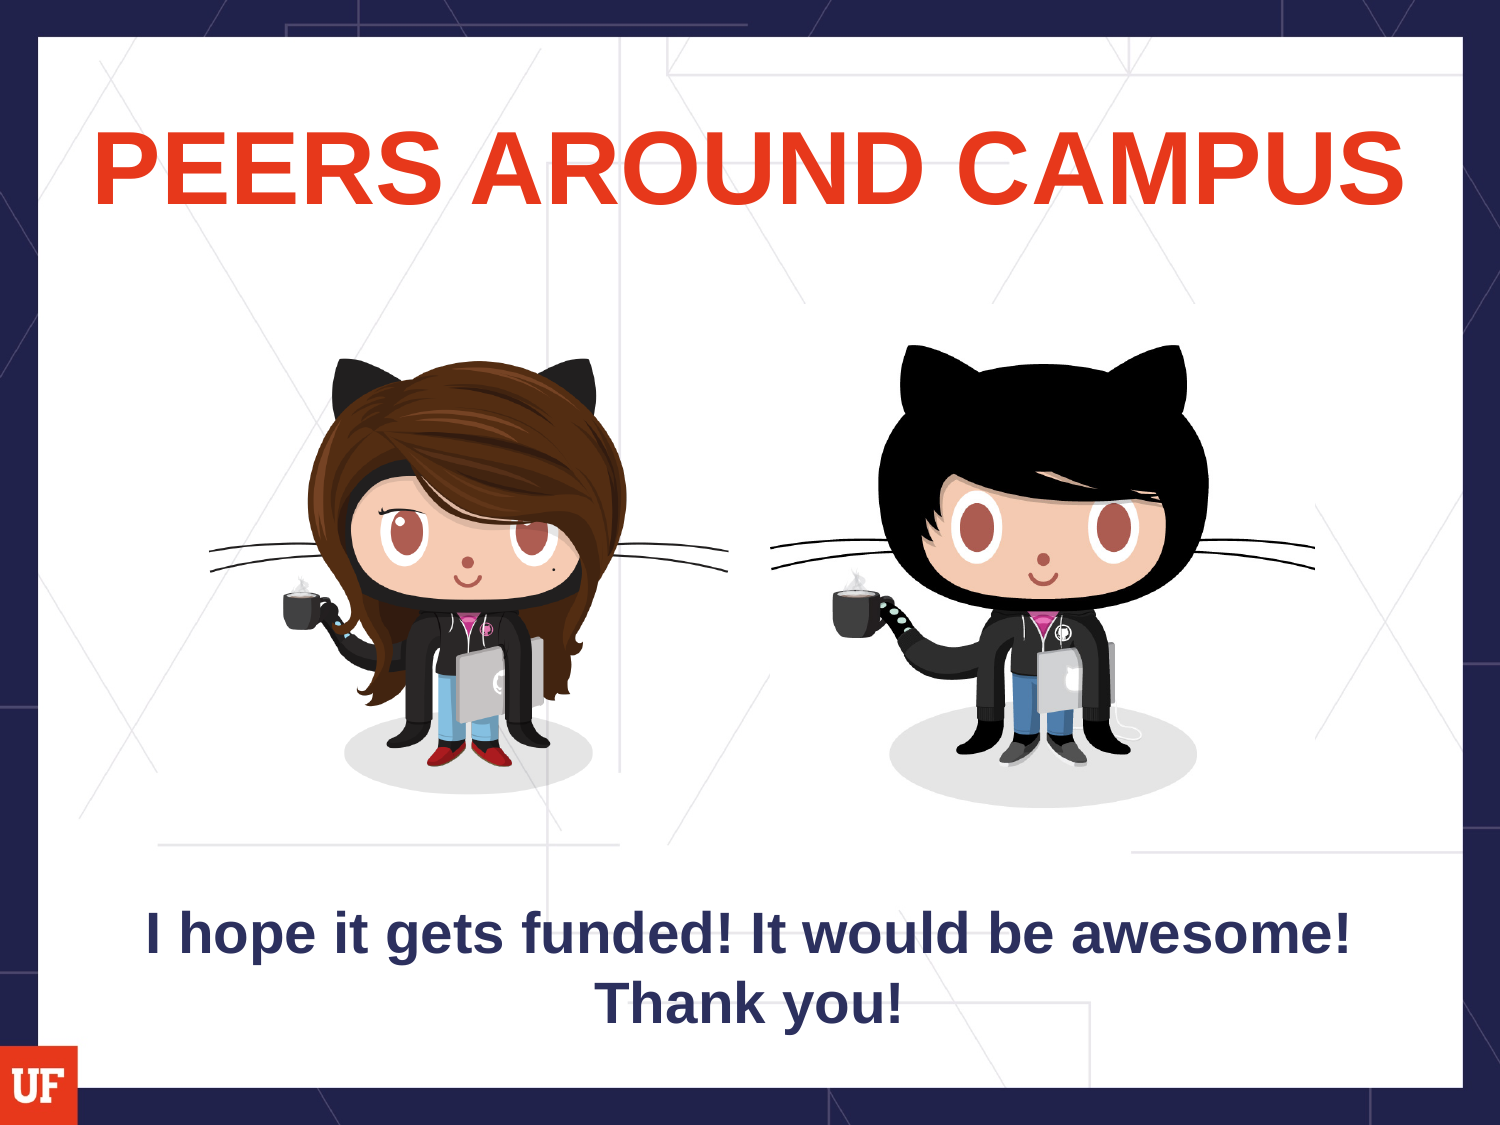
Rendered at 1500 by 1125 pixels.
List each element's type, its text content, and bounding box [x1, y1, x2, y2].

picture [0, 0, 1500, 1125]
text_box I hope it gets funded! It would be awesome! Thank you! [62, 888, 1438, 1043]
title PEERS AROUND CAMPUS [62, 62, 1438, 263]
